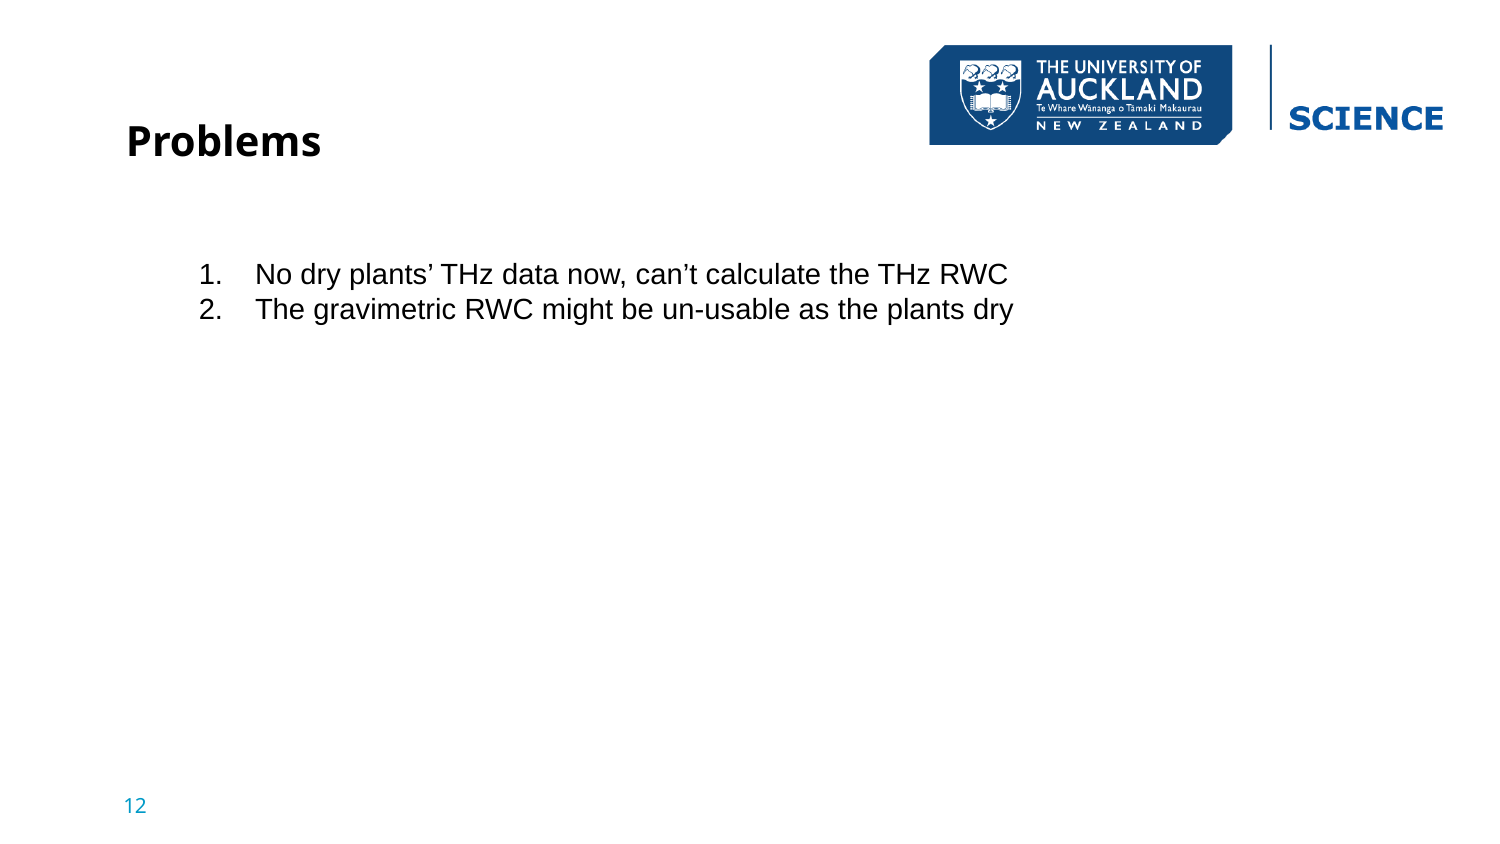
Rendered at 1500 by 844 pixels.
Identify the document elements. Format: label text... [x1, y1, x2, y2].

text_box Problems [110, 84, 1428, 174]
text_box No dry plants’ THz data now, can’t calculate the THz RWC The gravimetric RWC might be un-usable as the plants dry [183, 240, 1384, 515]
picture [929, 44, 1443, 145]
slide_number 12 [108, 785, 214, 844]
